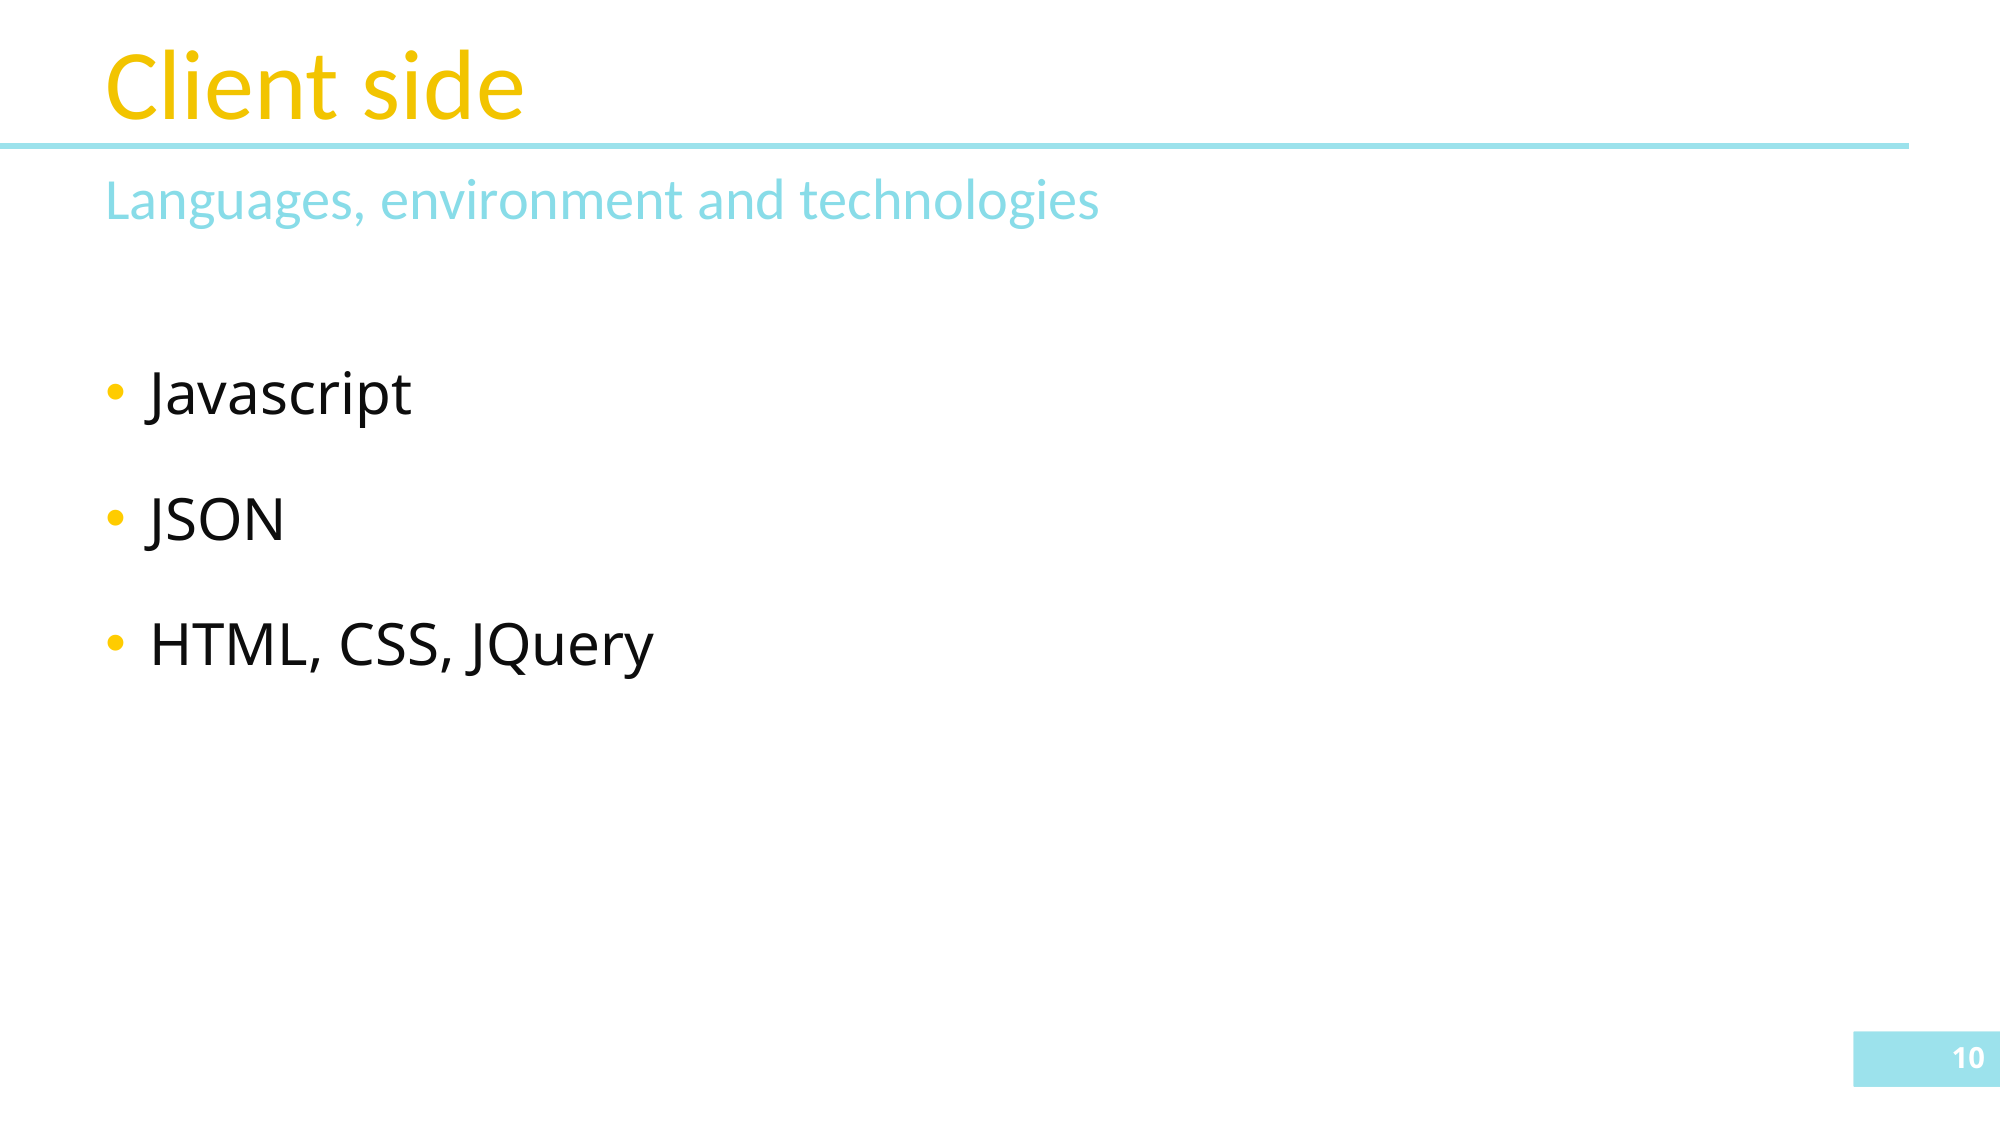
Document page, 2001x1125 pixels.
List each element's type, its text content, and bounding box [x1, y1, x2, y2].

list Languages, environment and technologies [90, 143, 1910, 215]
title Client side [90, 27, 1910, 143]
list Javascript JSON HTML, CSS, JQuery [90, 247, 1910, 752]
